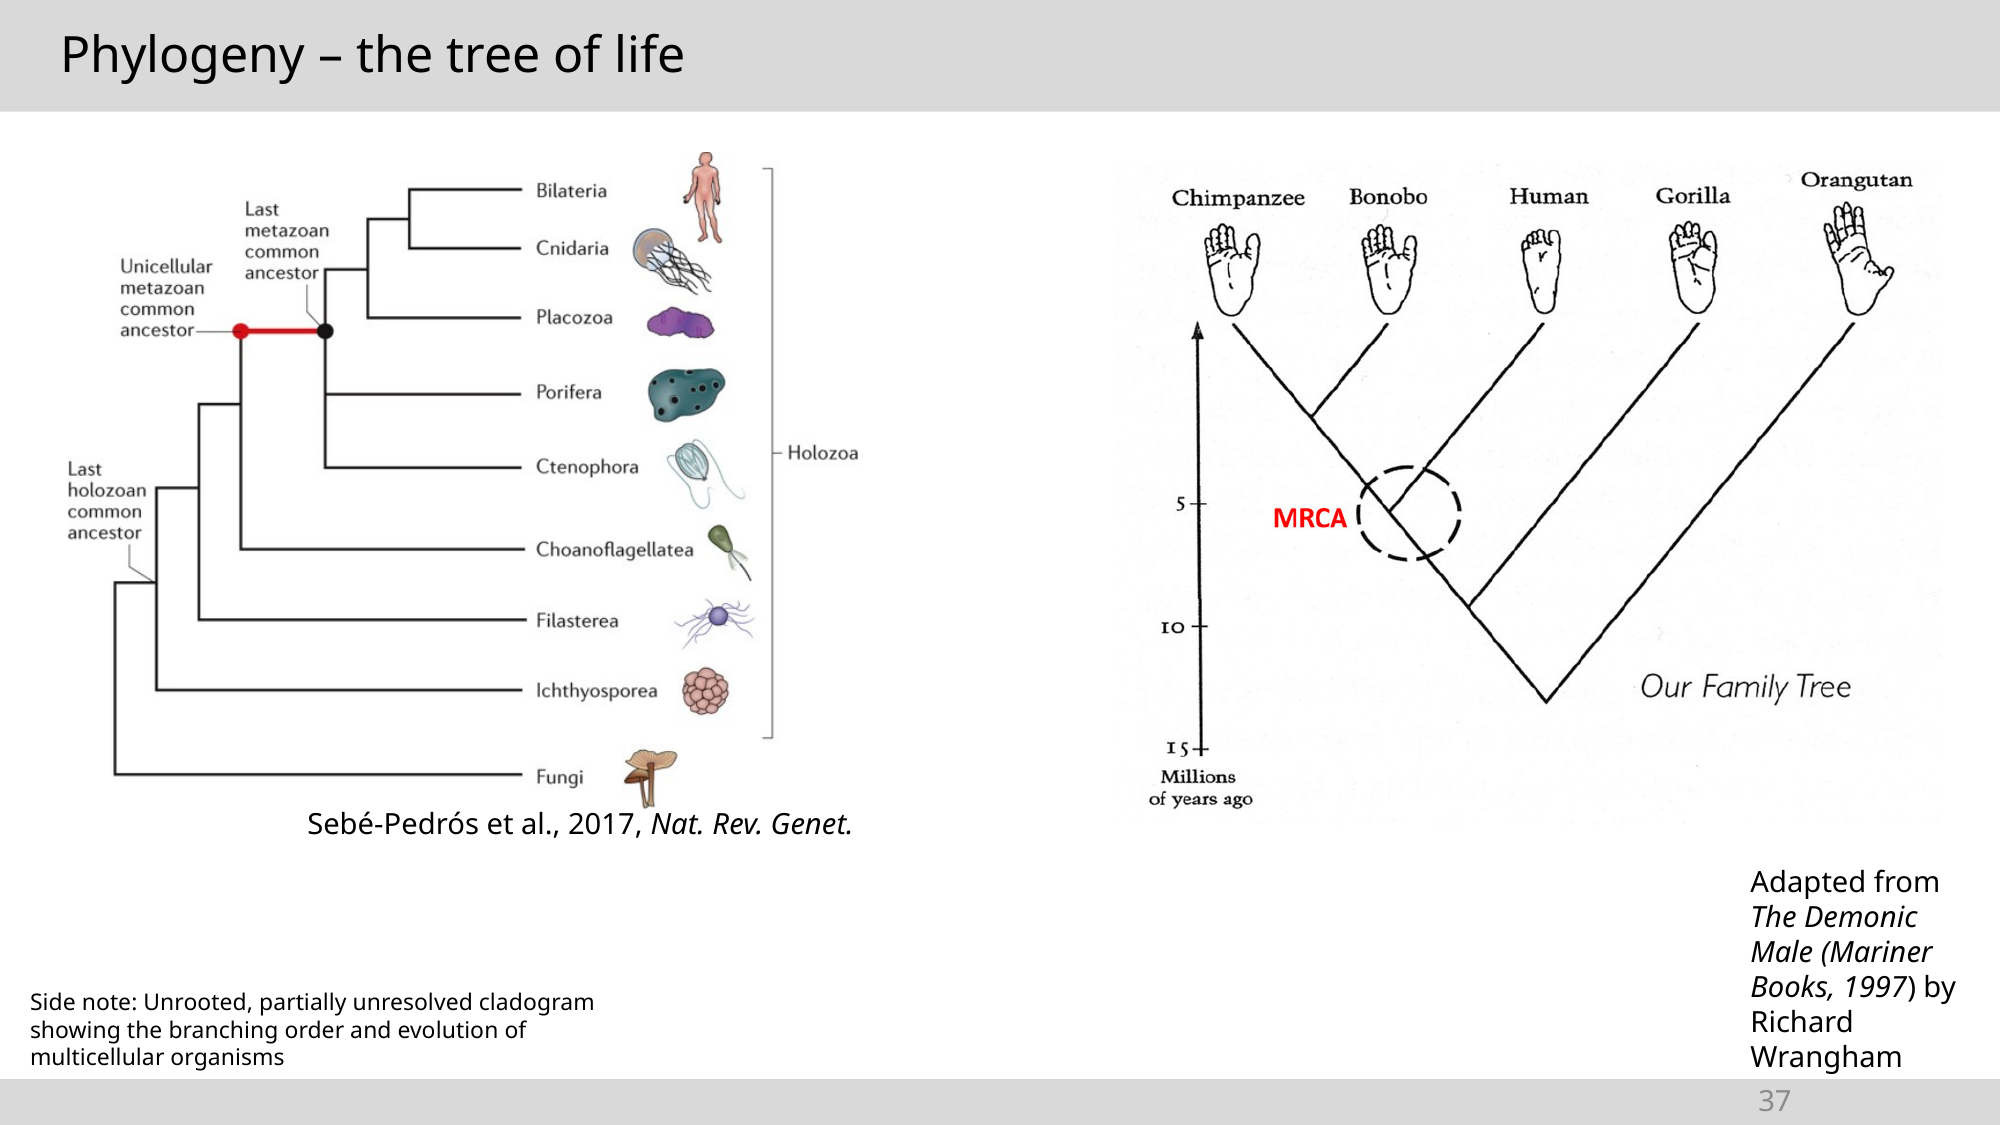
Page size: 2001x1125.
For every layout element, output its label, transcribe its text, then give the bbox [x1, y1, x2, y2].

title Phylogeny – the tree of life [0, 0, 2000, 112]
picture [1096, 152, 1955, 825]
text_box Sebé-Pedrós et al., 2017, Nat. Rev. Genet. [292, 797, 1084, 848]
footer [0, 1079, 1550, 1125]
slide_number 37 [1550, 1079, 2000, 1125]
text_box Side note: Unrooted, partially unresolved cladogram showing the branching order and evolution of multicellular organisms [15, 980, 639, 1078]
text_box Adapted from The Demonic Male (Mariner Books, 1997) by Richard Wrangham [1735, 855, 2000, 1081]
picture [67, 152, 859, 837]
